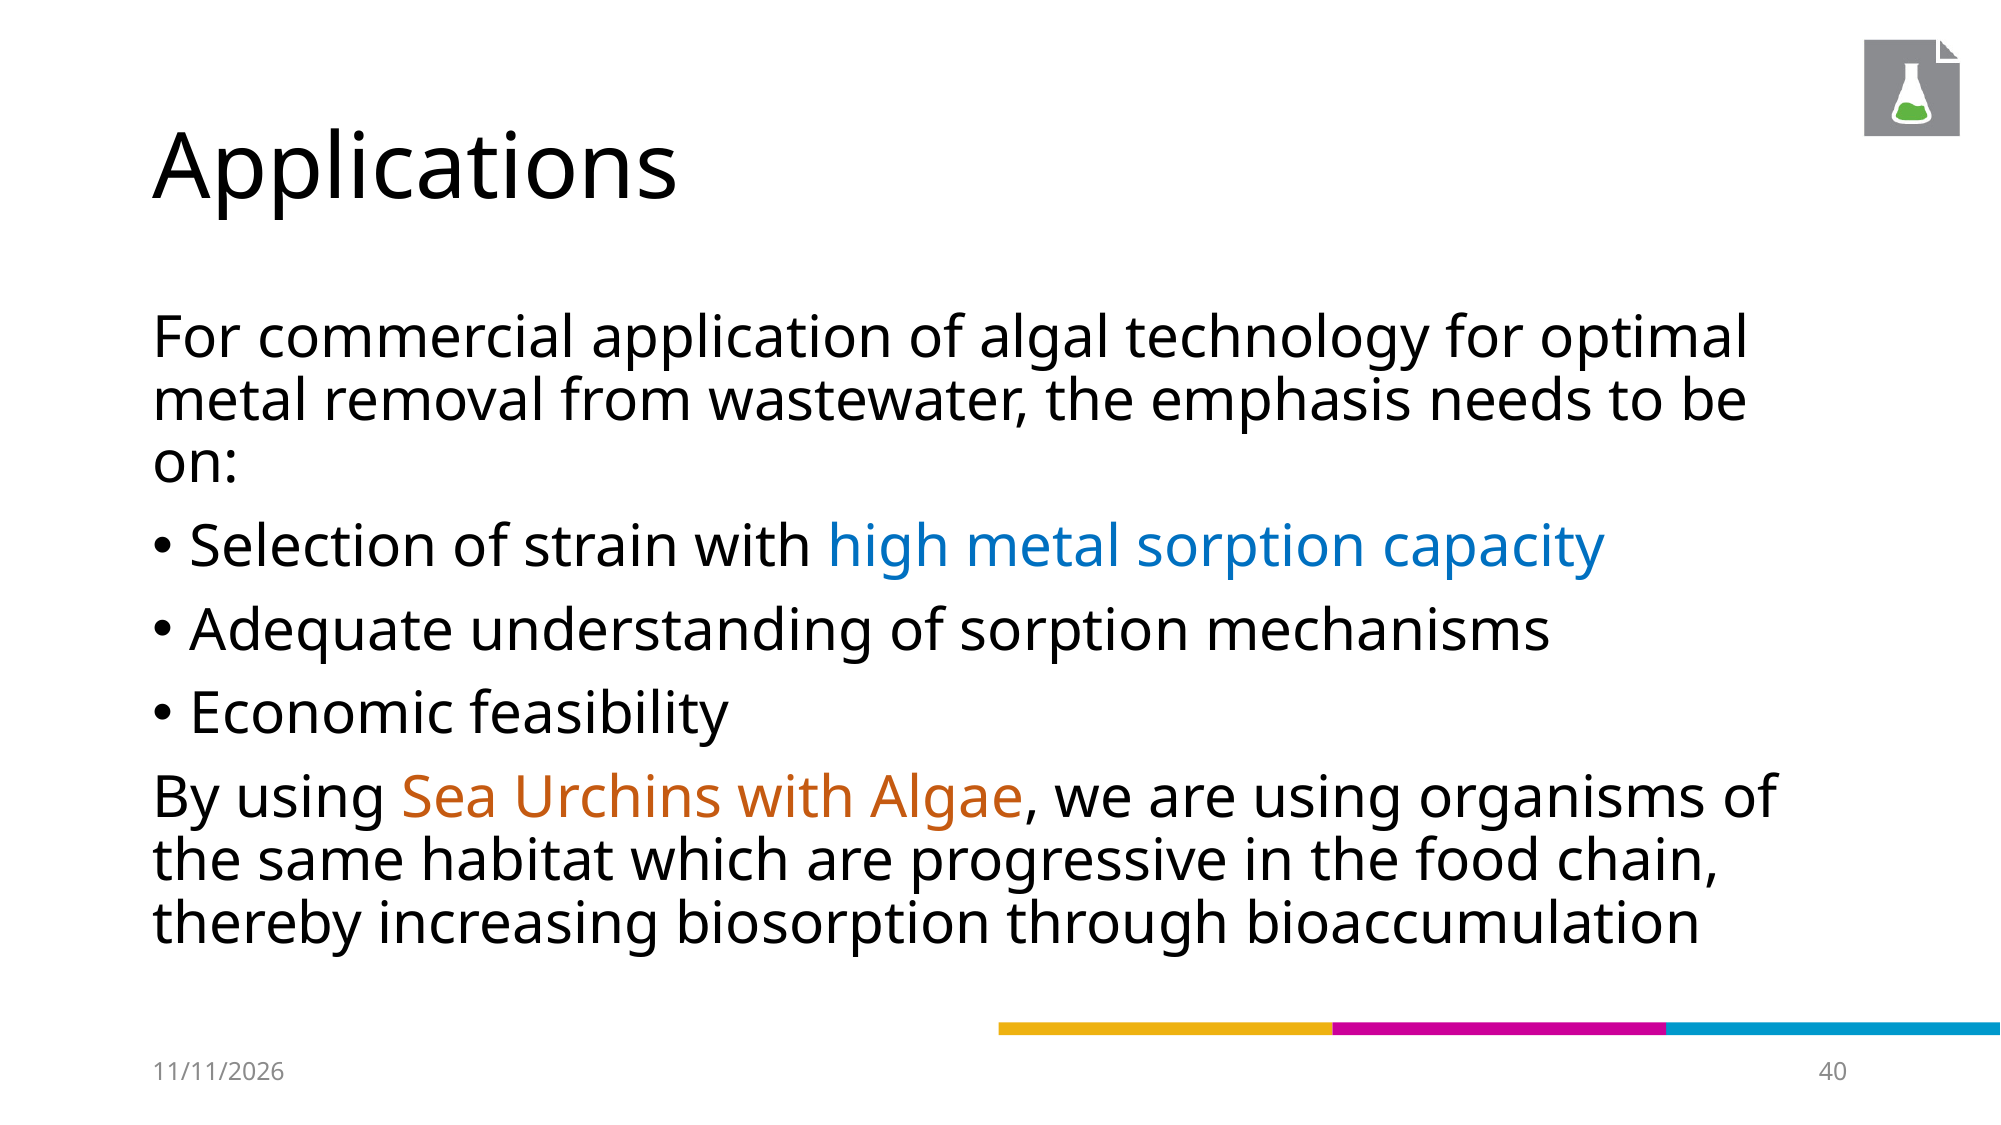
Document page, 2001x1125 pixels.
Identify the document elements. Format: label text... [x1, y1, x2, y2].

slide_number 40 [1412, 1042, 1863, 1103]
list For commercial application of algal technology for optimal metal removal from wastewater, the emphasis needs to be on: Selection of strain with high metal sorption capacity Adequate understanding of sorption mechanisms Economic feasibility By using Sea Urchins with Algae, we are using organisms of the same habitat which are progressive in the food chain, thereby increasing biosorption through bioaccumulation [137, 299, 1863, 1014]
picture [1862, 37, 1961, 137]
title Applications [137, 59, 1863, 278]
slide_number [137, 1042, 588, 1103]
